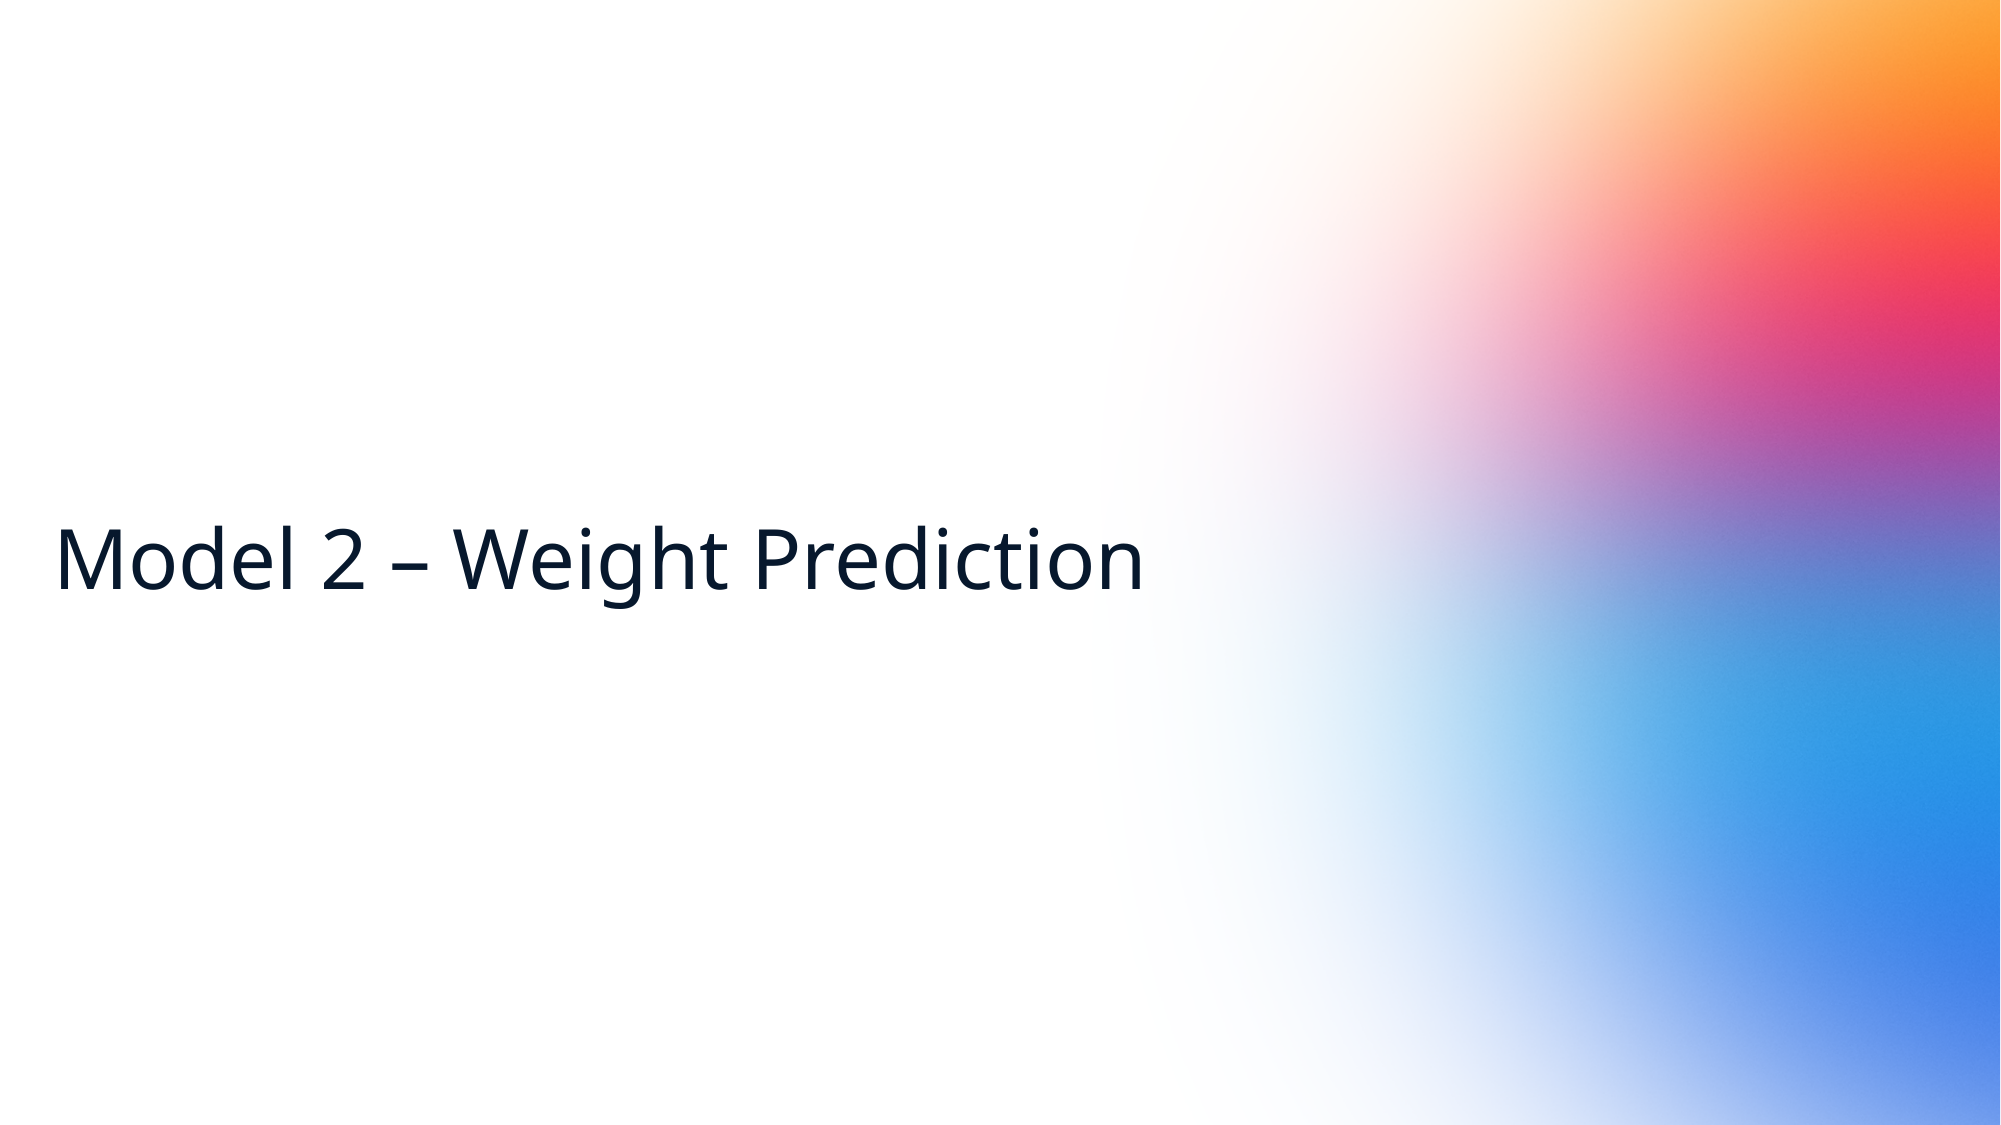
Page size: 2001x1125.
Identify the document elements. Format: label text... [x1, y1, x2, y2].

picture [0, 0, 2001, 1125]
title Model 2 – Weight Prediction [53, 408, 1306, 716]
